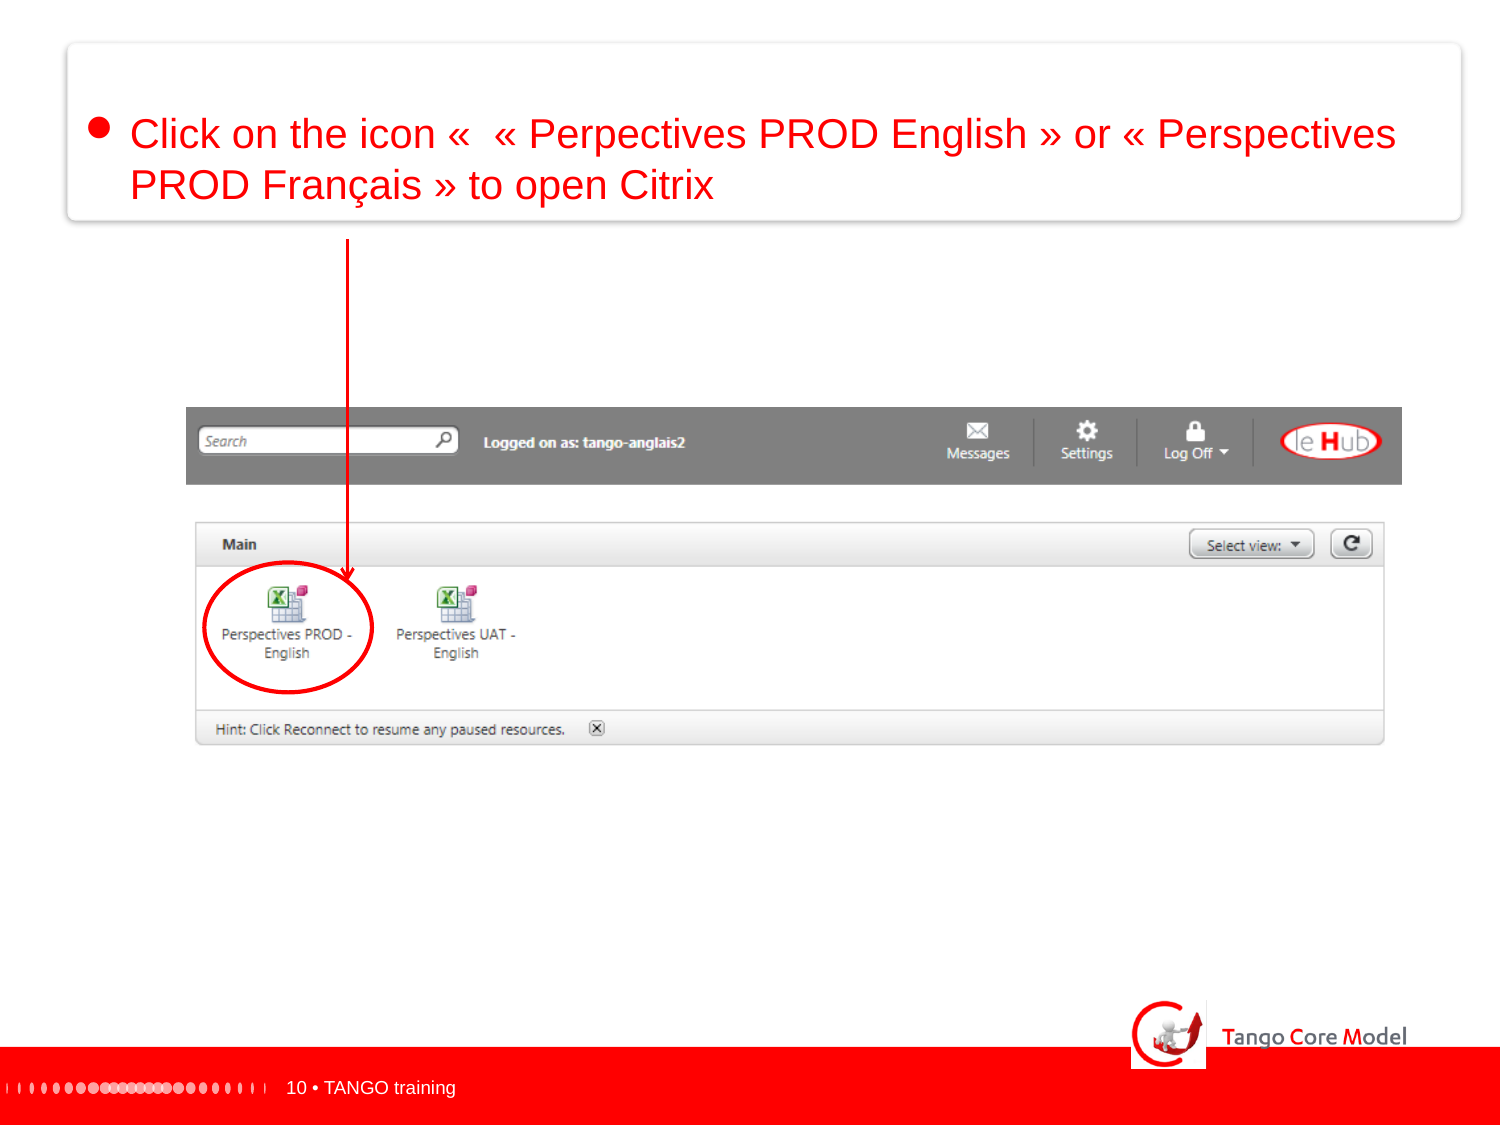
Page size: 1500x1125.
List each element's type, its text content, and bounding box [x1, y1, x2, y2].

text_box Click on the icon « « Perpectives PROD English » or « Perspectives PROD Français » to open Citrix [67, 42, 1462, 221]
text_box TANGO training [318, 1051, 810, 1123]
picture [186, 407, 1402, 757]
text_box 10 • [273, 1051, 318, 1123]
picture [1131, 1000, 1432, 1069]
